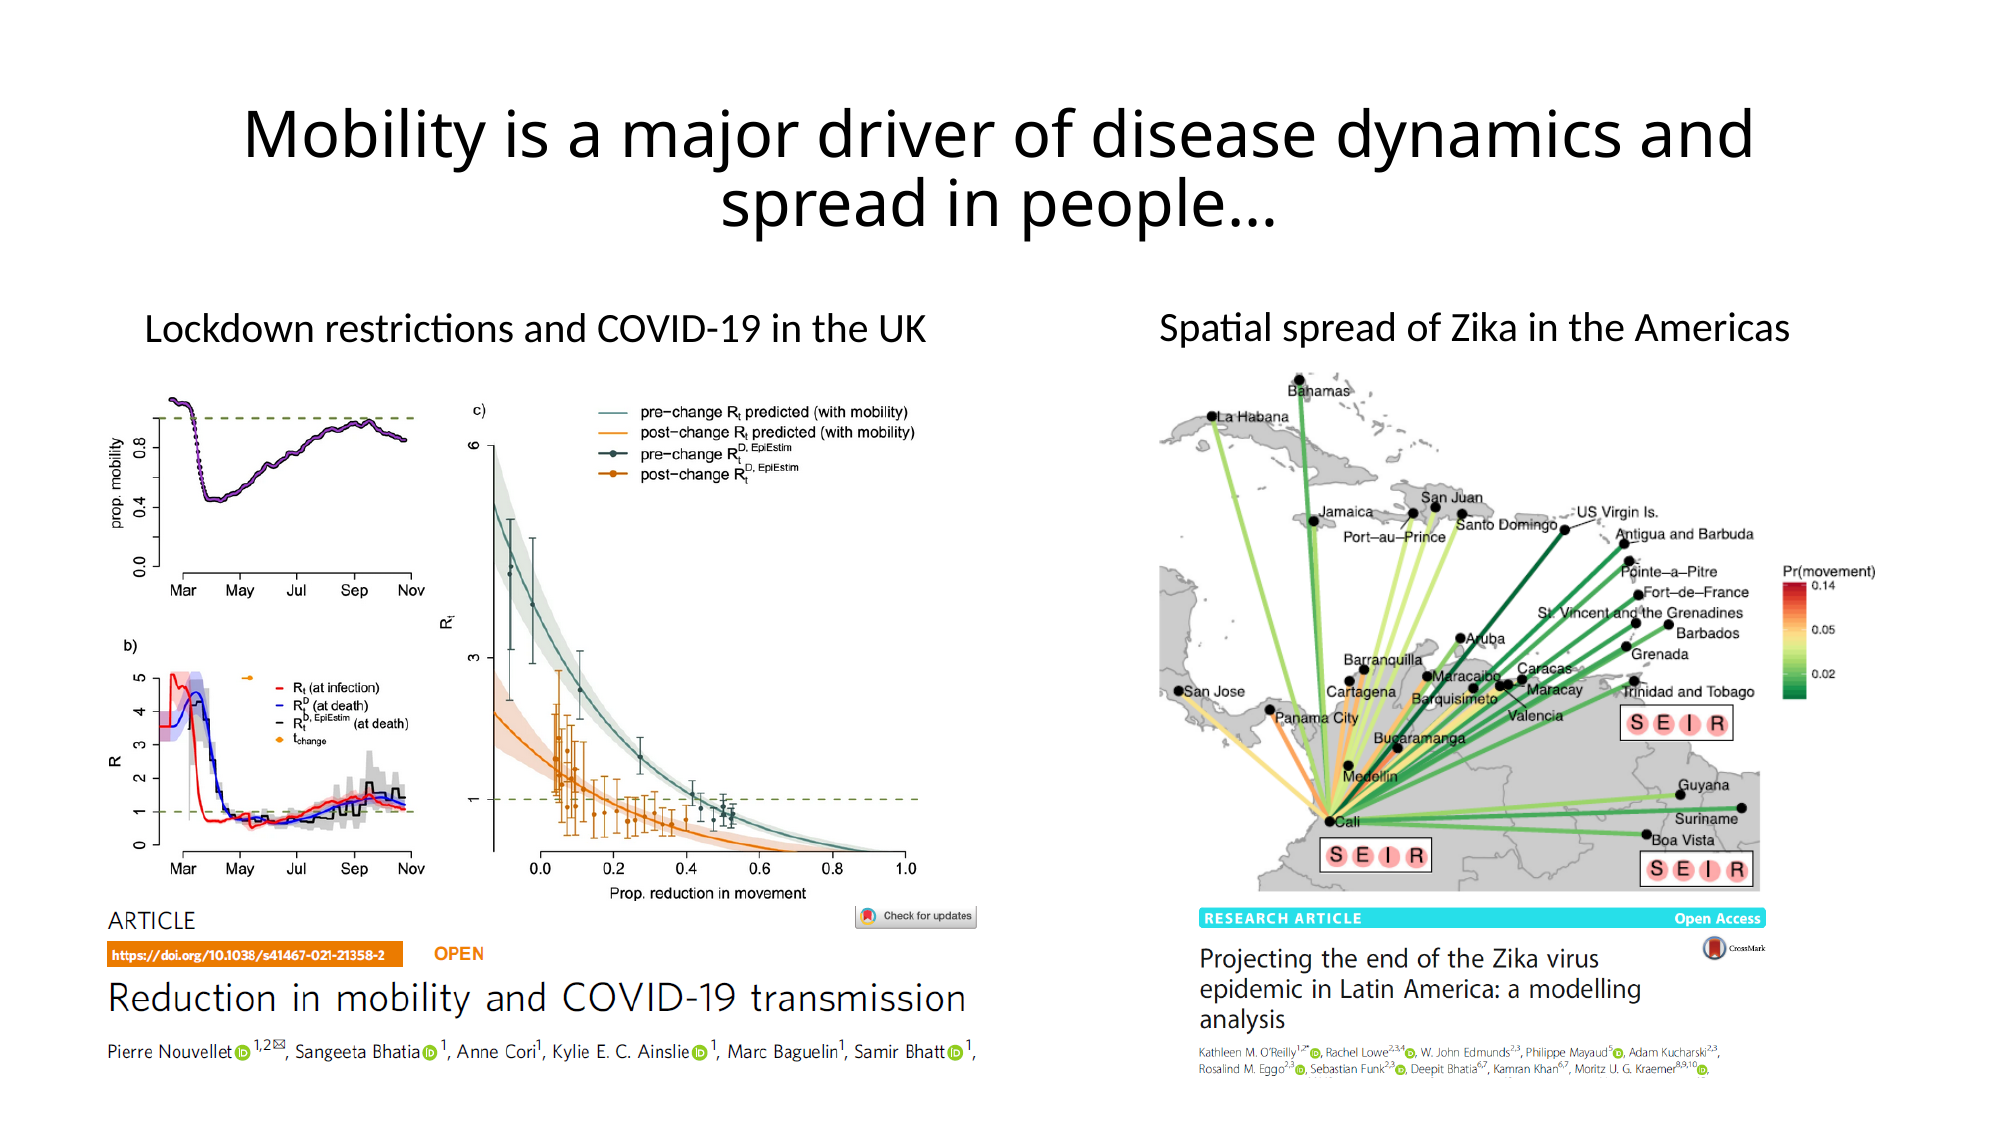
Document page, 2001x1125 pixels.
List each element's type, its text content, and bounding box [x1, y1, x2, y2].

picture [101, 388, 989, 1063]
picture [1144, 366, 1886, 1078]
text_box Spatial spread of Zika in the Americas [1144, 292, 1976, 358]
title Mobility is a major driver of disease dynamics and spread in people… [145, 23, 1855, 249]
text_box Lockdown restrictions and COVID-19 in the UK [129, 293, 961, 359]
